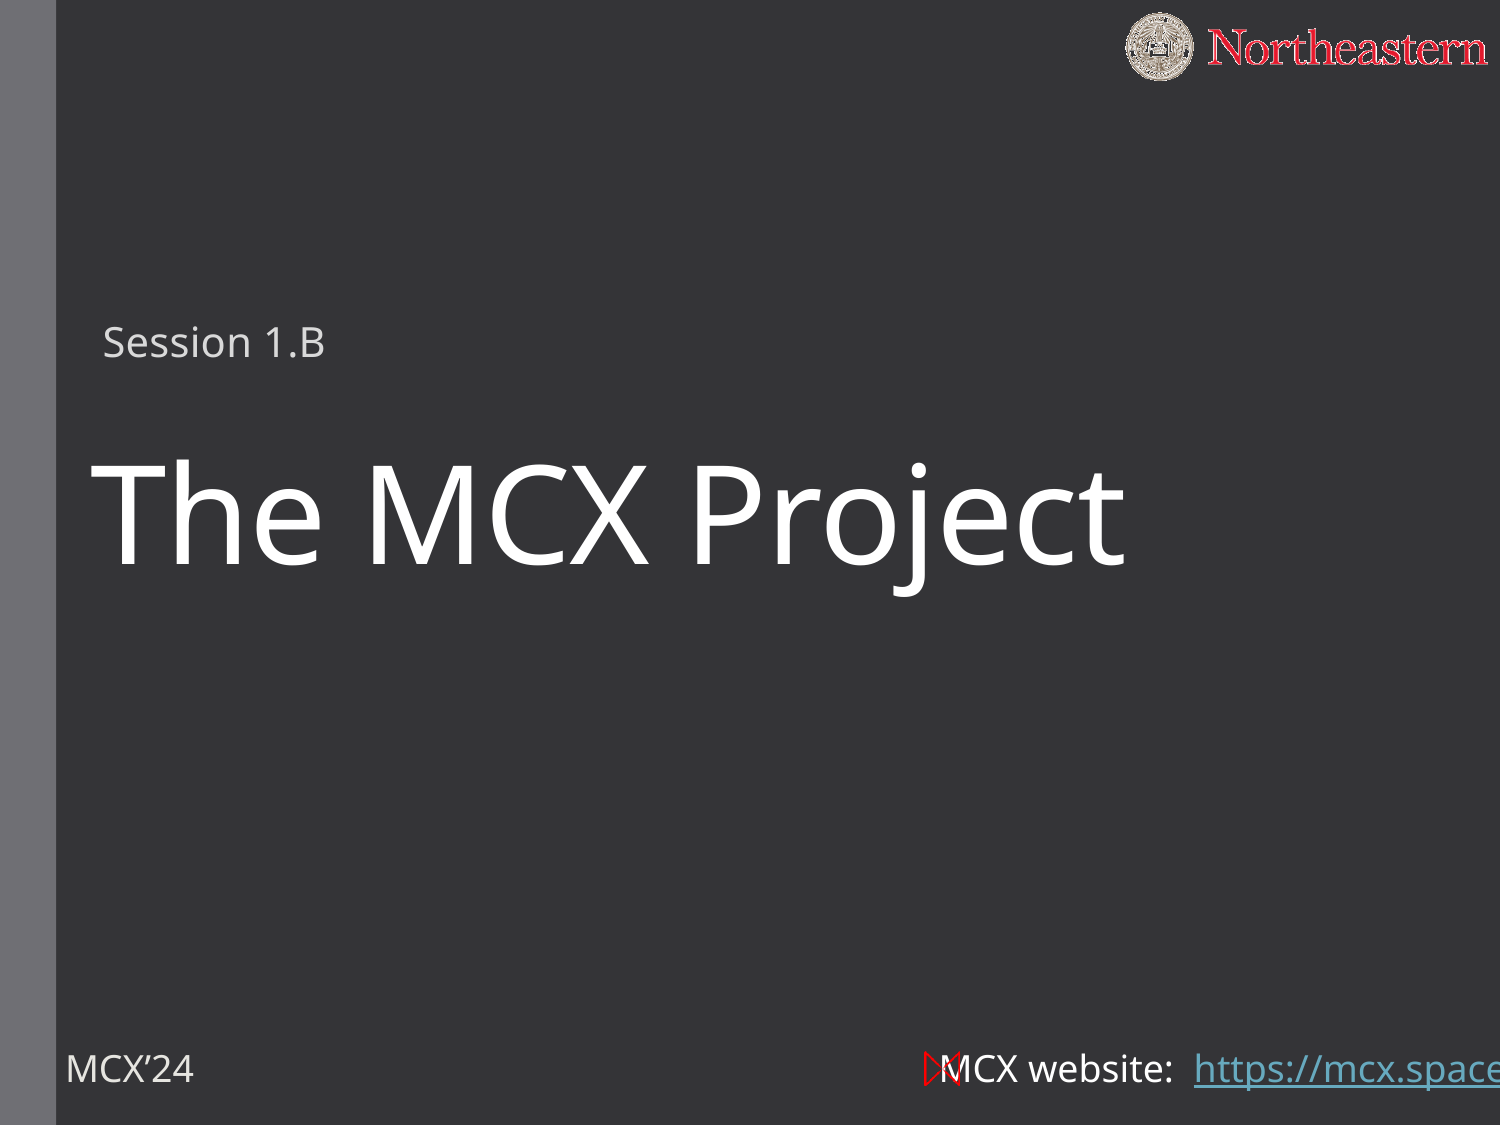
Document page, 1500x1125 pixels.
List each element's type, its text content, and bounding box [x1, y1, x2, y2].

title The MCX Project [75, 187, 1463, 600]
text_box MCX website: https://mcx.space [923, 1037, 1500, 1104]
text_box MCX’24 [50, 1037, 210, 1098]
picture [1119, 0, 1490, 93]
subtitle Session 1.B [87, 312, 1247, 438]
picture [924, 1051, 960, 1086]
